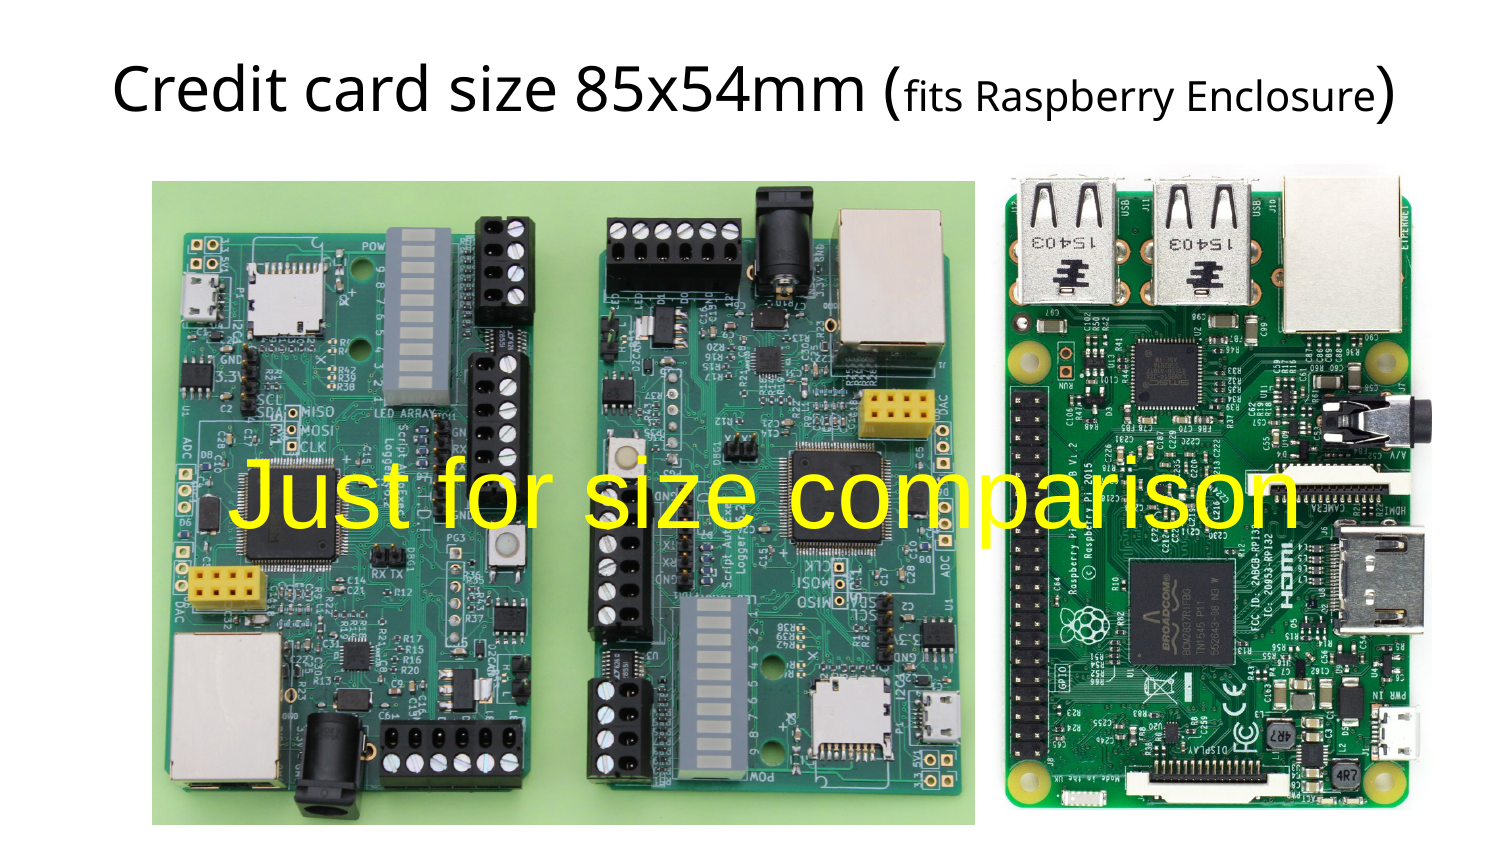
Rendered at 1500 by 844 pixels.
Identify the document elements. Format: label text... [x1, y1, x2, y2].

text_box Just for size comparison [980, 413, 985, 518]
picture [991, 164, 1432, 811]
text_box Credit card size 85x54mm (fits Raspberry Enclosure) [55, 34, 1453, 128]
picture [152, 181, 976, 826]
